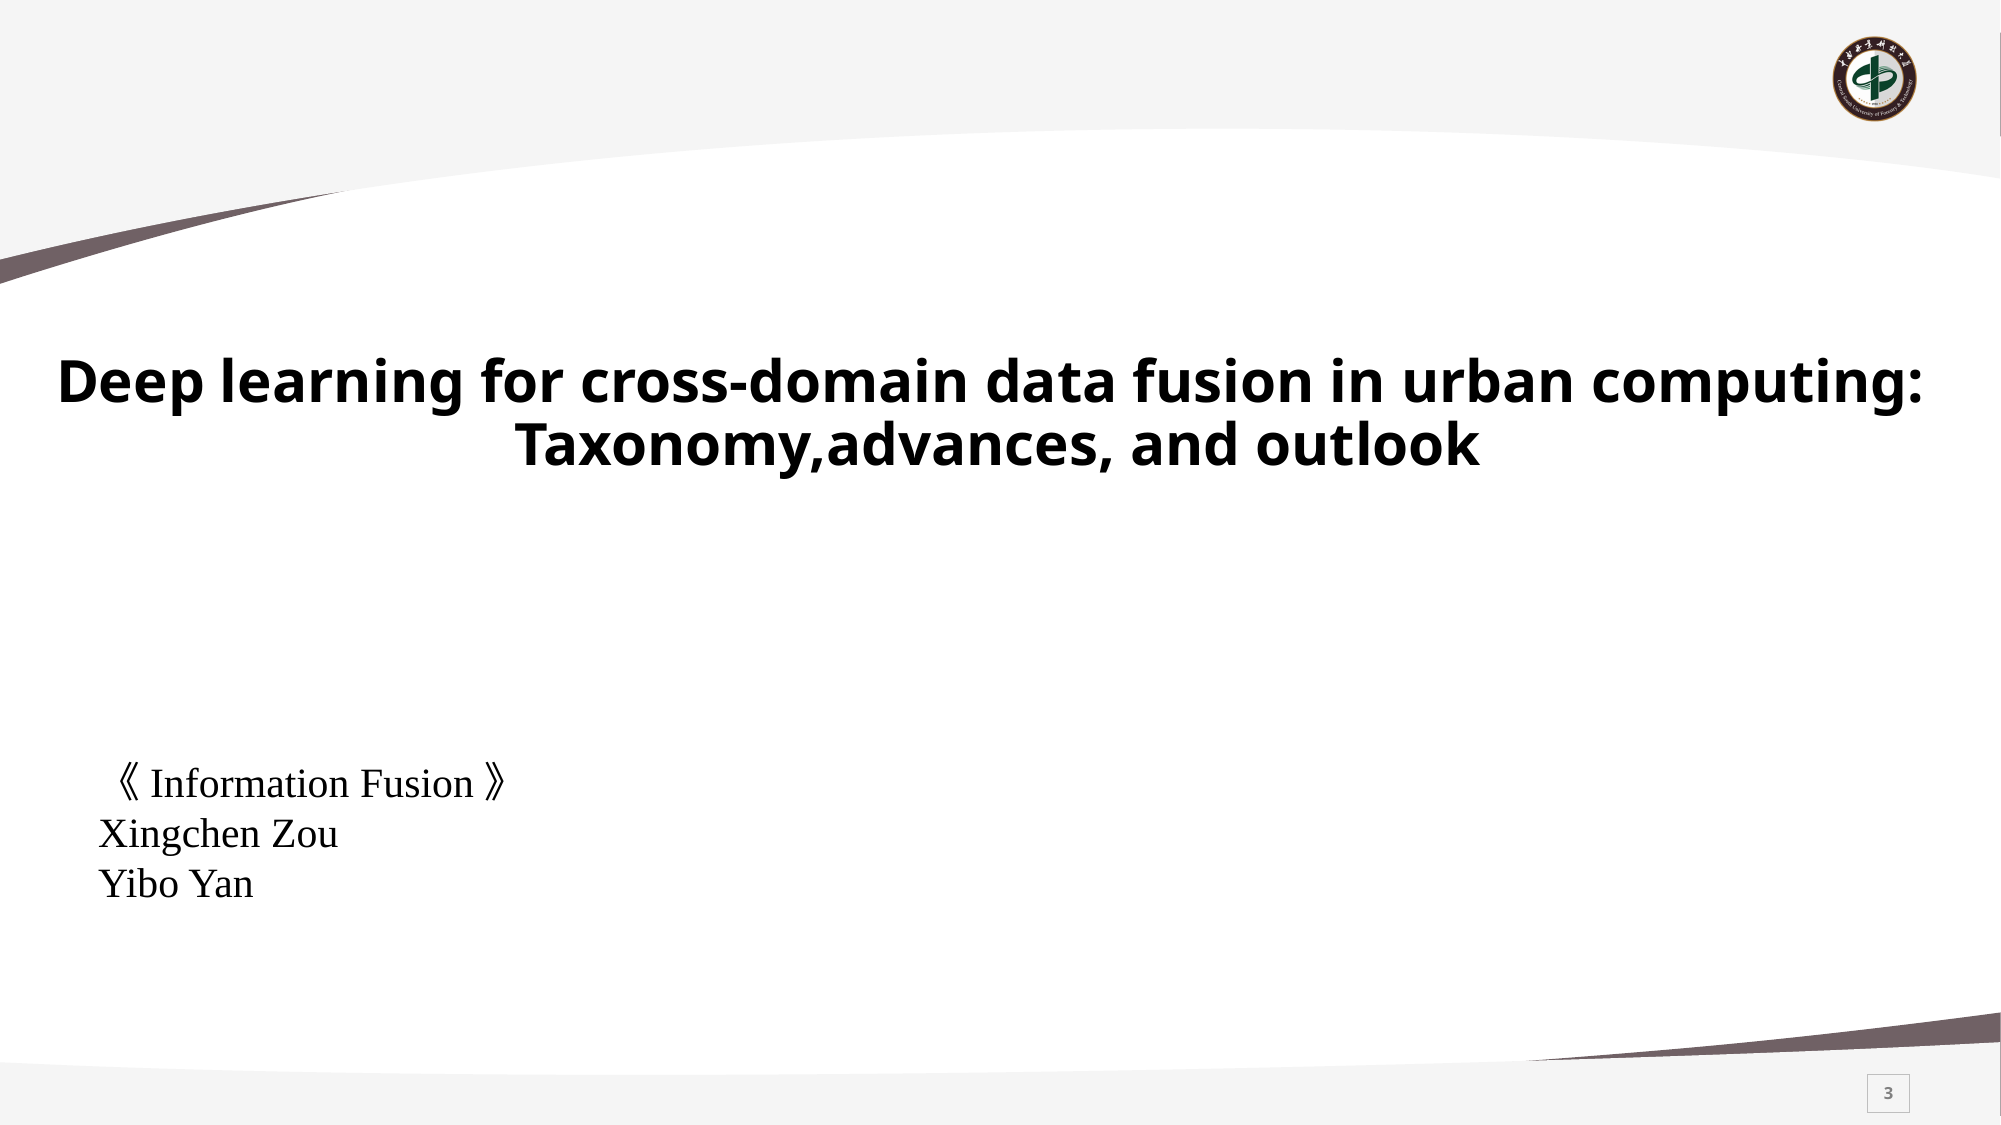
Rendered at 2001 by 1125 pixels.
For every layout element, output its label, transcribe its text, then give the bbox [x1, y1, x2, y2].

text_box 《Information Fusion》 Xingchen Zou Yibo Yan [83, 748, 1115, 914]
picture [1831, 35, 1918, 123]
title Deep learning for cross-domain data fusion in urban computing: Taxonomy,advances, and outlook [15, 340, 1969, 530]
